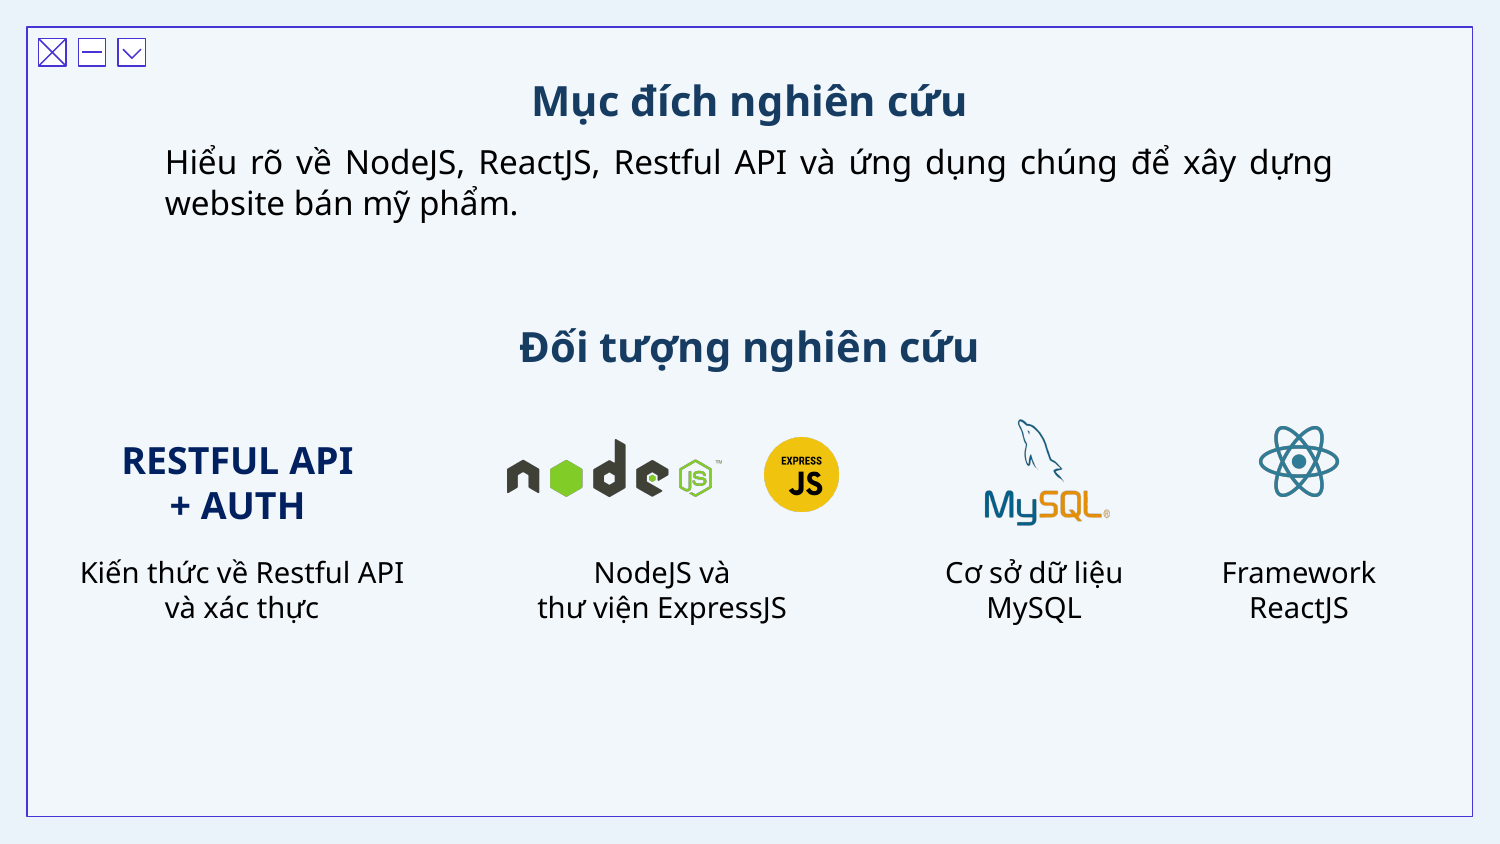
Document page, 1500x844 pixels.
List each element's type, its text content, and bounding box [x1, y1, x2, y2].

text_box Đối tượng nghiên cứu [443, 305, 1057, 400]
title Mục đích nghiên cứu [443, 59, 1057, 134]
text_box Framework ReactJS [1177, 546, 1421, 632]
picture [980, 414, 1111, 532]
text_box Hiểu rõ về NodeJS, ReactJS, Restful API và ứng dụng chúng để xây dựng website bán mỹ phẩm. [149, 134, 1350, 229]
text_box Kiến thức về Restful API và xác thực [18, 546, 466, 632]
picture [507, 438, 722, 497]
picture [764, 436, 839, 512]
text_box RESTFUL API + AUTH [87, 421, 388, 516]
text_box NodeJS và thư viện ExpressJS [466, 546, 886, 632]
text_box Cơ sở dữ liệu MySQL [912, 546, 1156, 632]
picture [1258, 426, 1340, 497]
